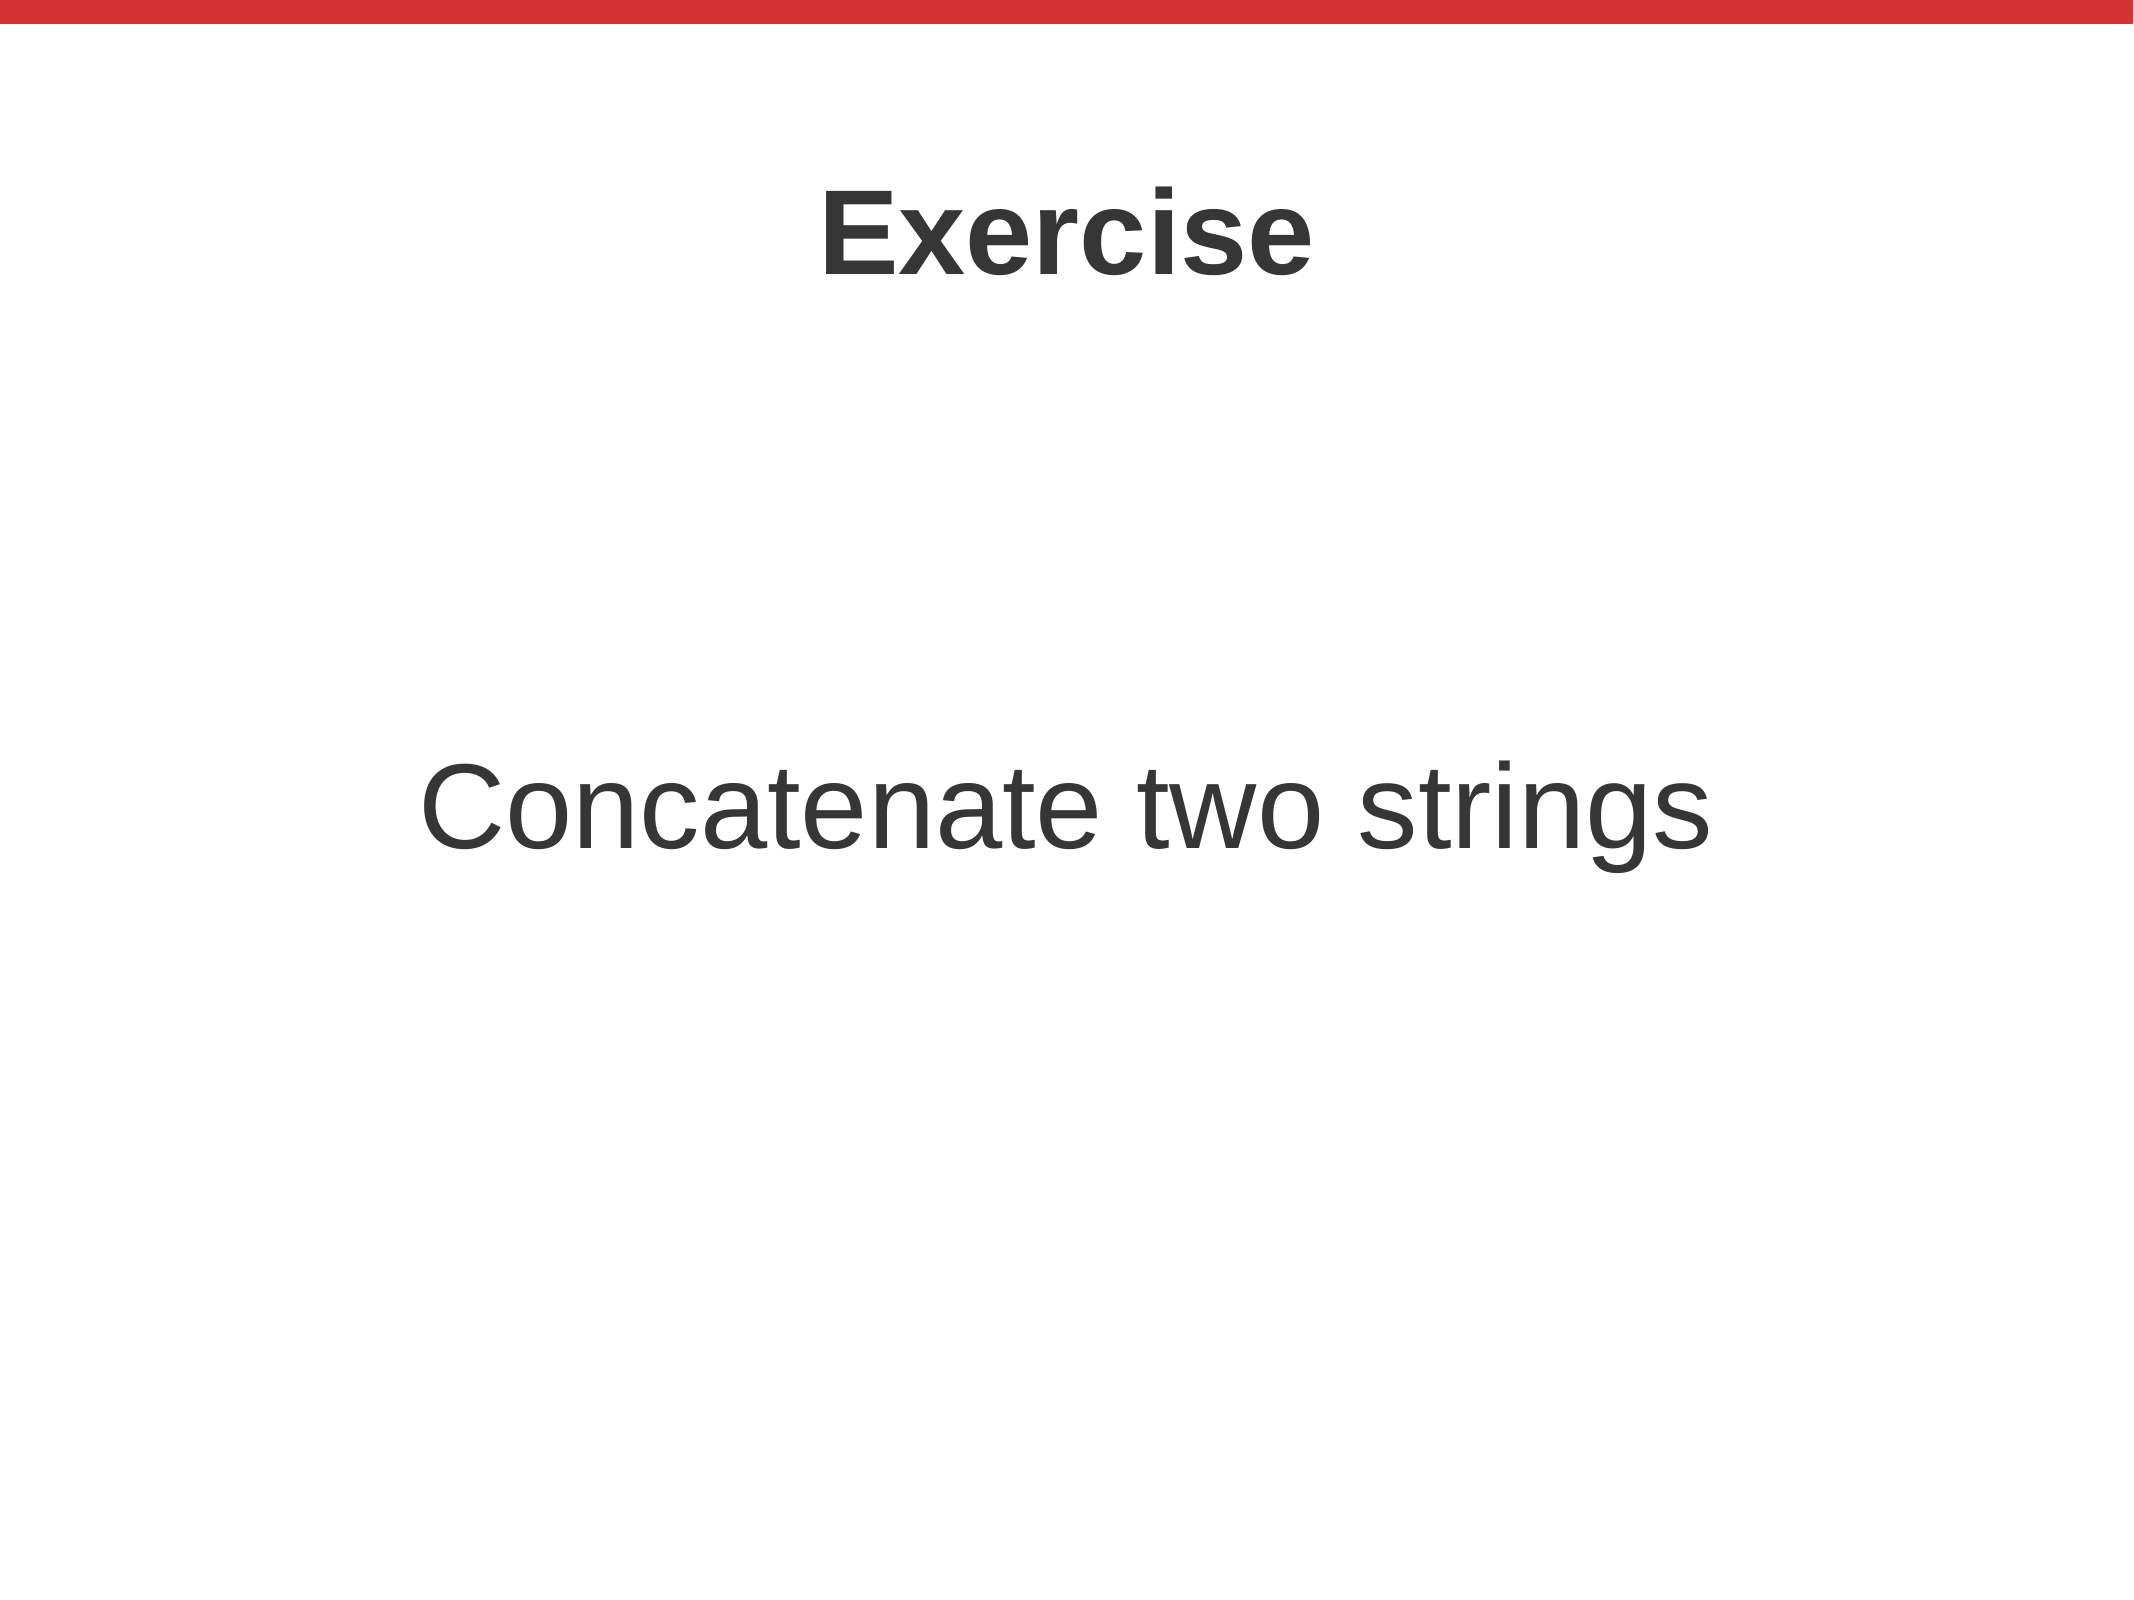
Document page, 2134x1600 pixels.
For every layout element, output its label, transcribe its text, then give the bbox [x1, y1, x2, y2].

text_box Concatenate two strings [411, 721, 1722, 879]
text_box Exercise [811, 147, 1322, 305]
